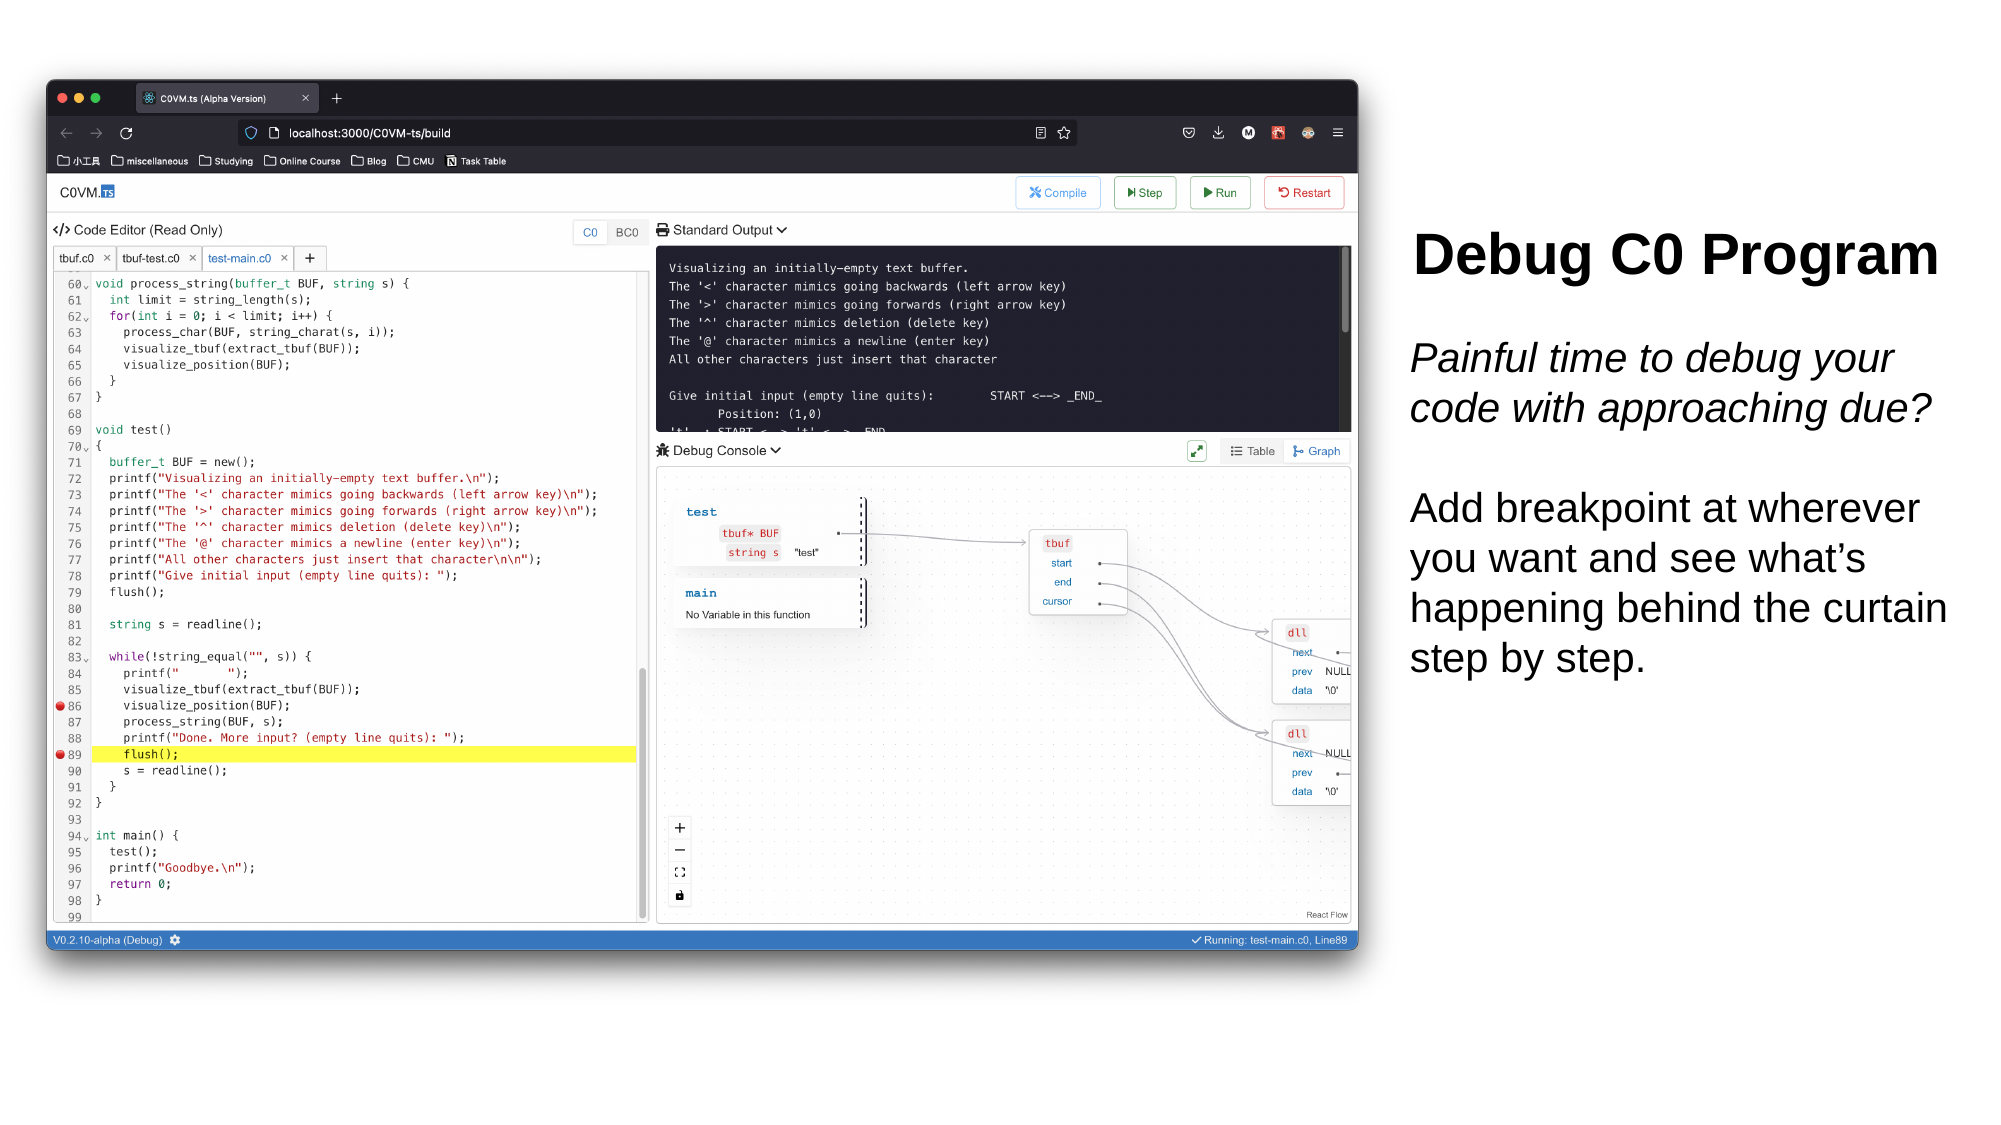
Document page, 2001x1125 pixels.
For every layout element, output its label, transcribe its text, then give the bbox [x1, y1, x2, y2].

text_box Debug C0 Program [1404, 208, 1956, 294]
text_box Painful time to debug your code with approaching due? Add breakpoint at wherever you want and see what’s happening behind the curtain step by step. [1404, 323, 1992, 689]
picture [0, 48, 1404, 1011]
